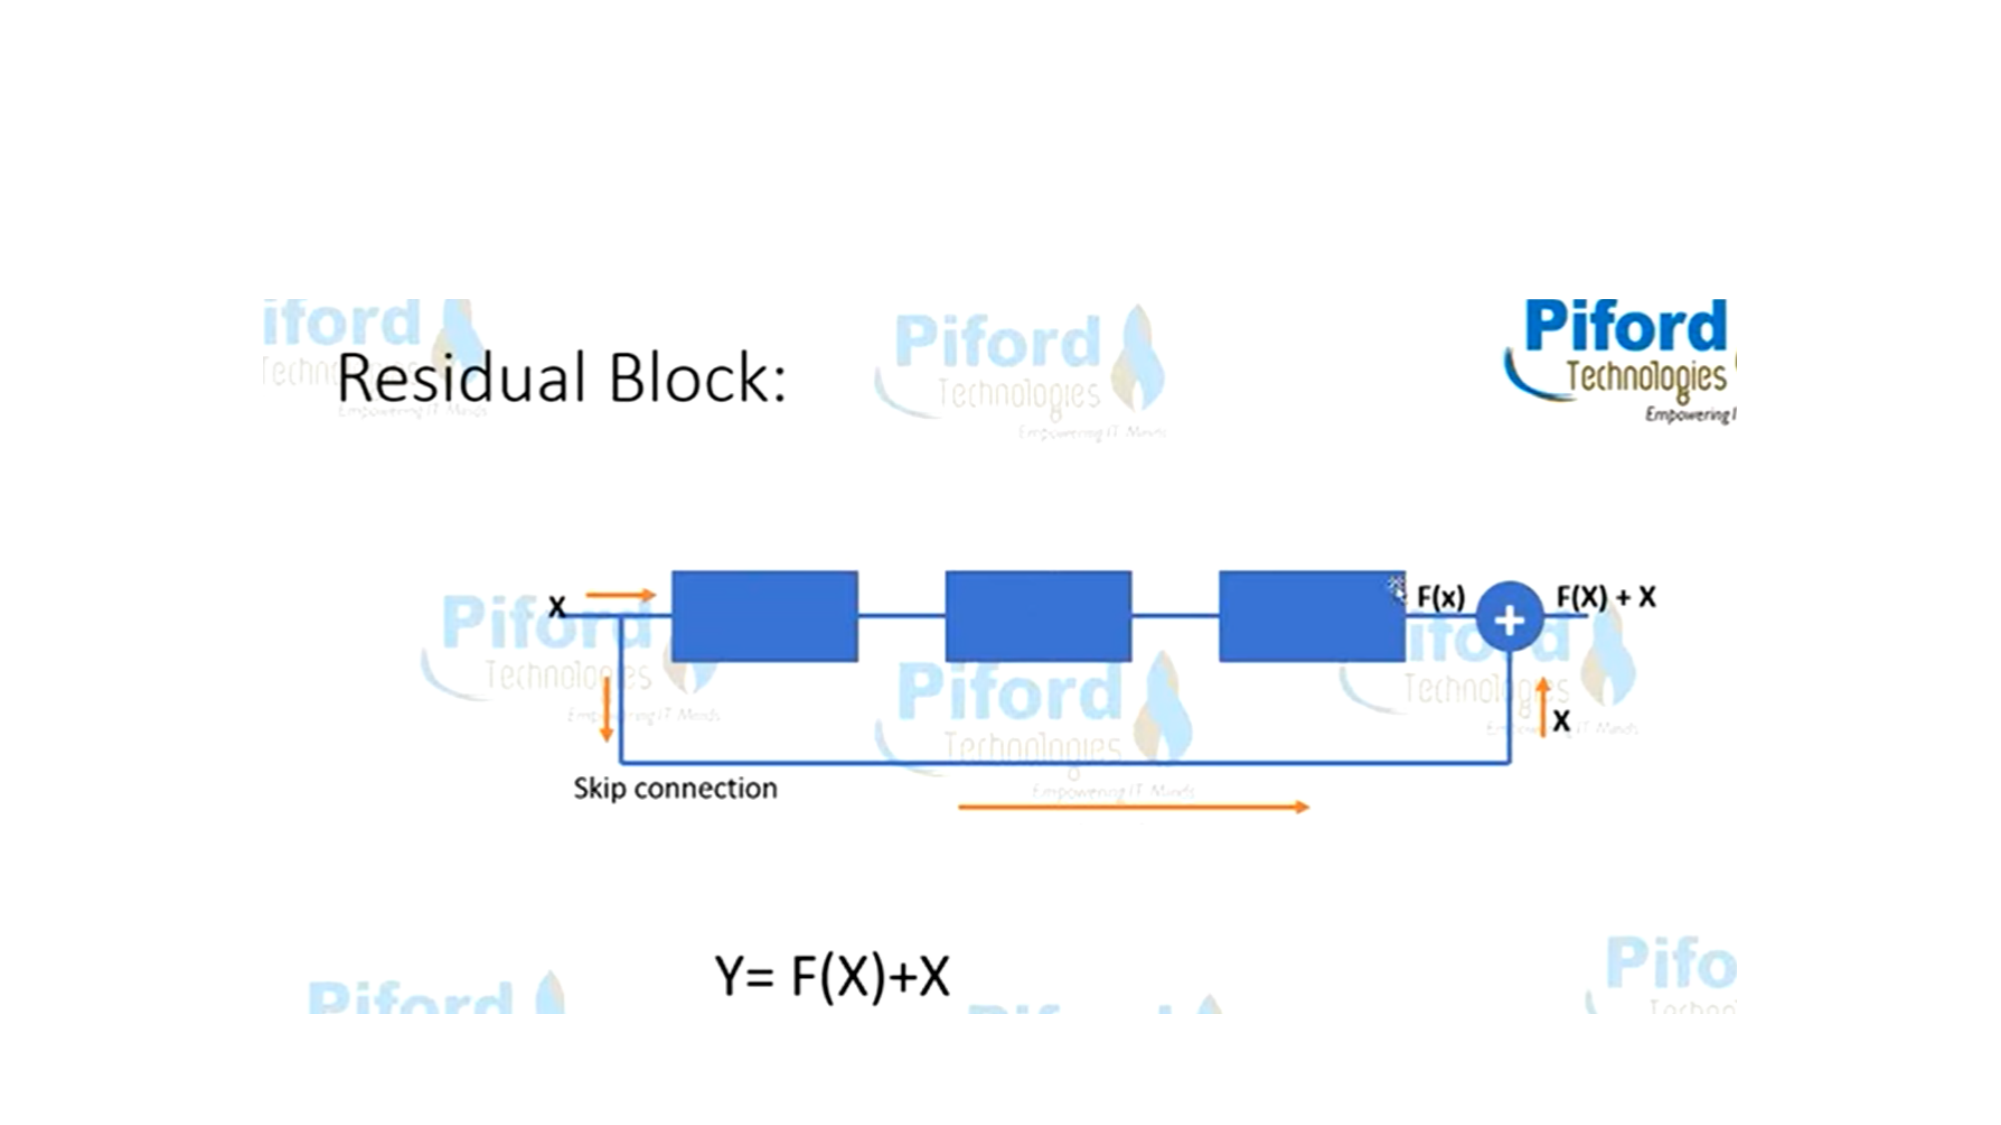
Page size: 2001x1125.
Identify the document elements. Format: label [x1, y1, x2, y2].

list [263, 299, 1737, 1014]
